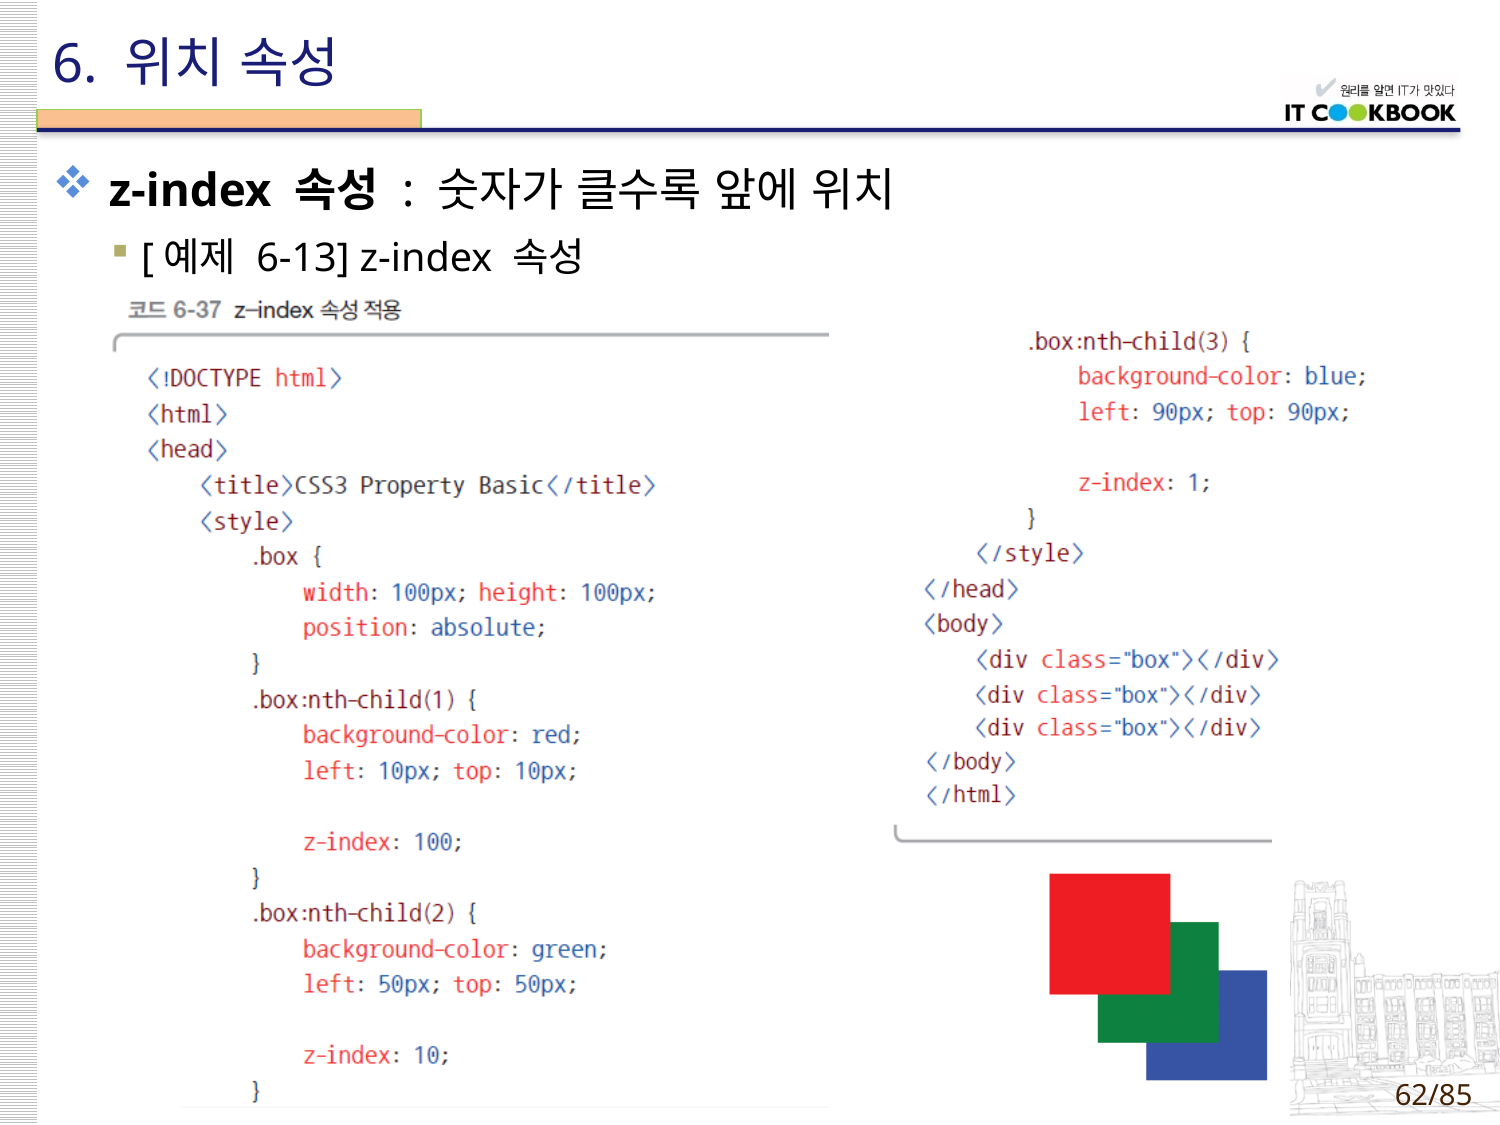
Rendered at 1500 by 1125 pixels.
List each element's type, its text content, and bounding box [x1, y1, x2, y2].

picture [1046, 869, 1272, 1084]
picture [893, 325, 1372, 846]
picture [1442, 1095, 1451, 1103]
list z-index 속성 : 숫자가 클수록 앞에 위치 [예제 6-13] z-index 속성 [37, 152, 1463, 1091]
picture [1398, 1094, 1407, 1103]
title 6. 위치 속성 [37, 13, 1278, 109]
picture [1290, 874, 1500, 1125]
picture [1281, 75, 1459, 123]
picture [110, 298, 829, 1109]
